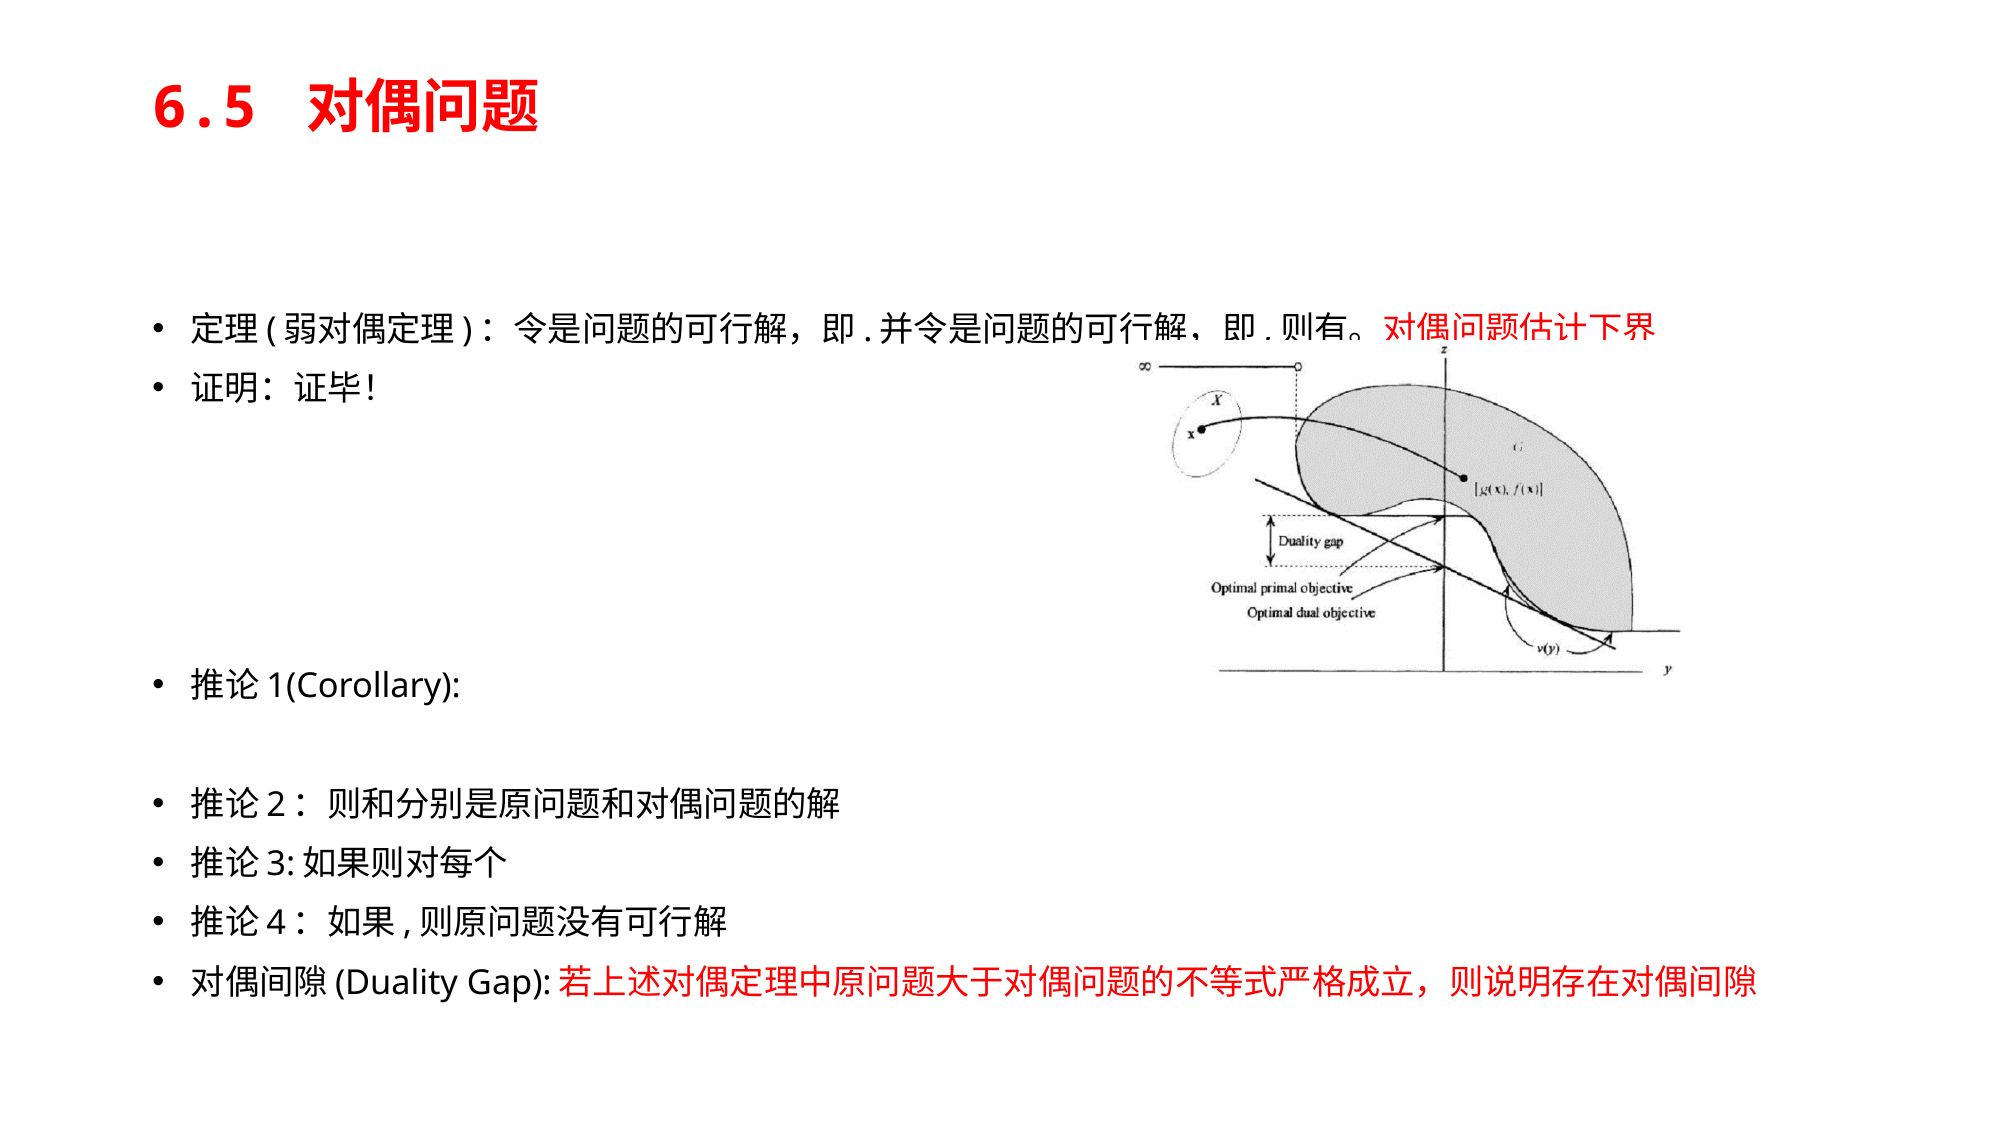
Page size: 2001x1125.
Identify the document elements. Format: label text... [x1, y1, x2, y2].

title 6.5 对偶问题 [137, 28, 1651, 190]
picture [1134, 340, 1685, 677]
